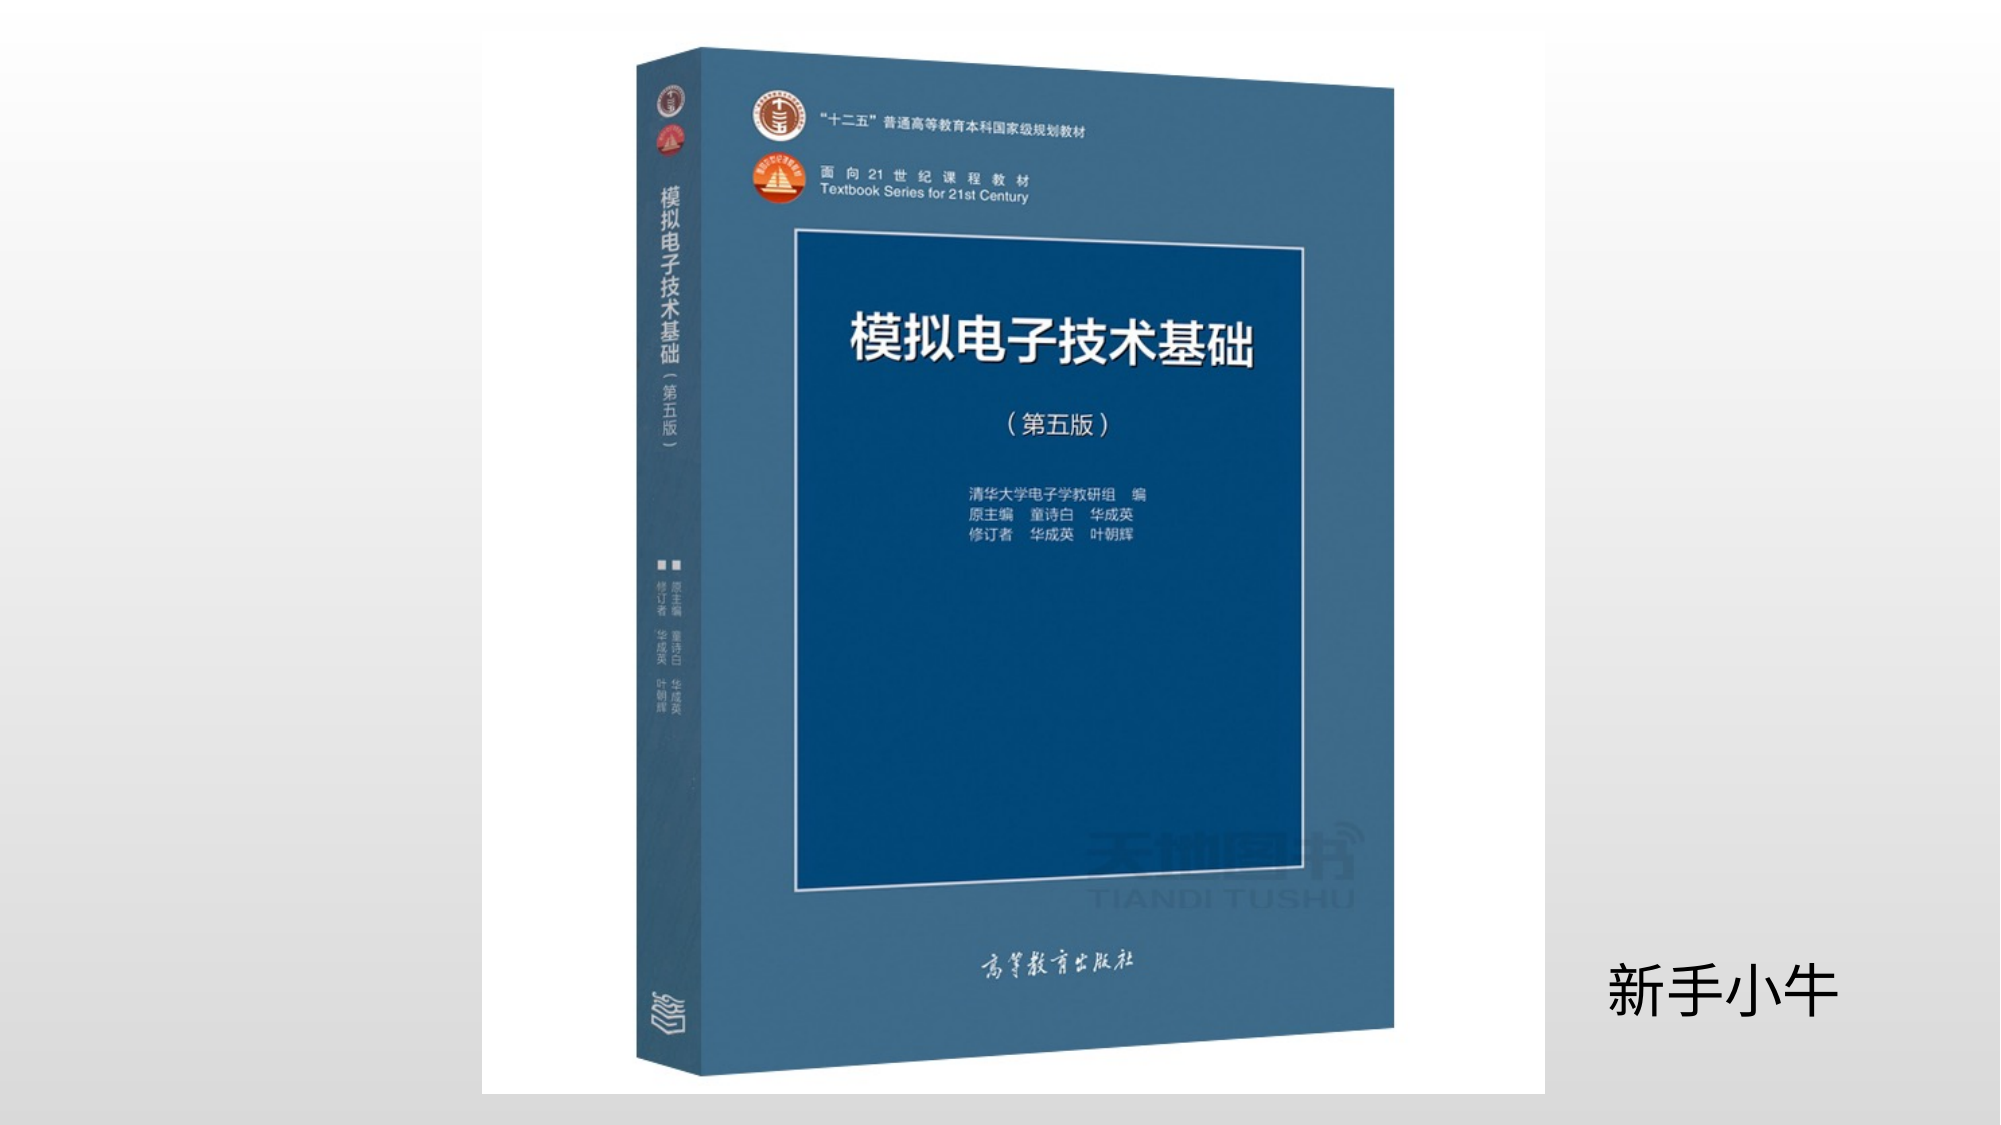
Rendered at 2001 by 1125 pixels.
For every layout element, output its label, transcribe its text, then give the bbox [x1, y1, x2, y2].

picture [482, 31, 1545, 1094]
text_box 新手小牛 [1593, 946, 1969, 1032]
